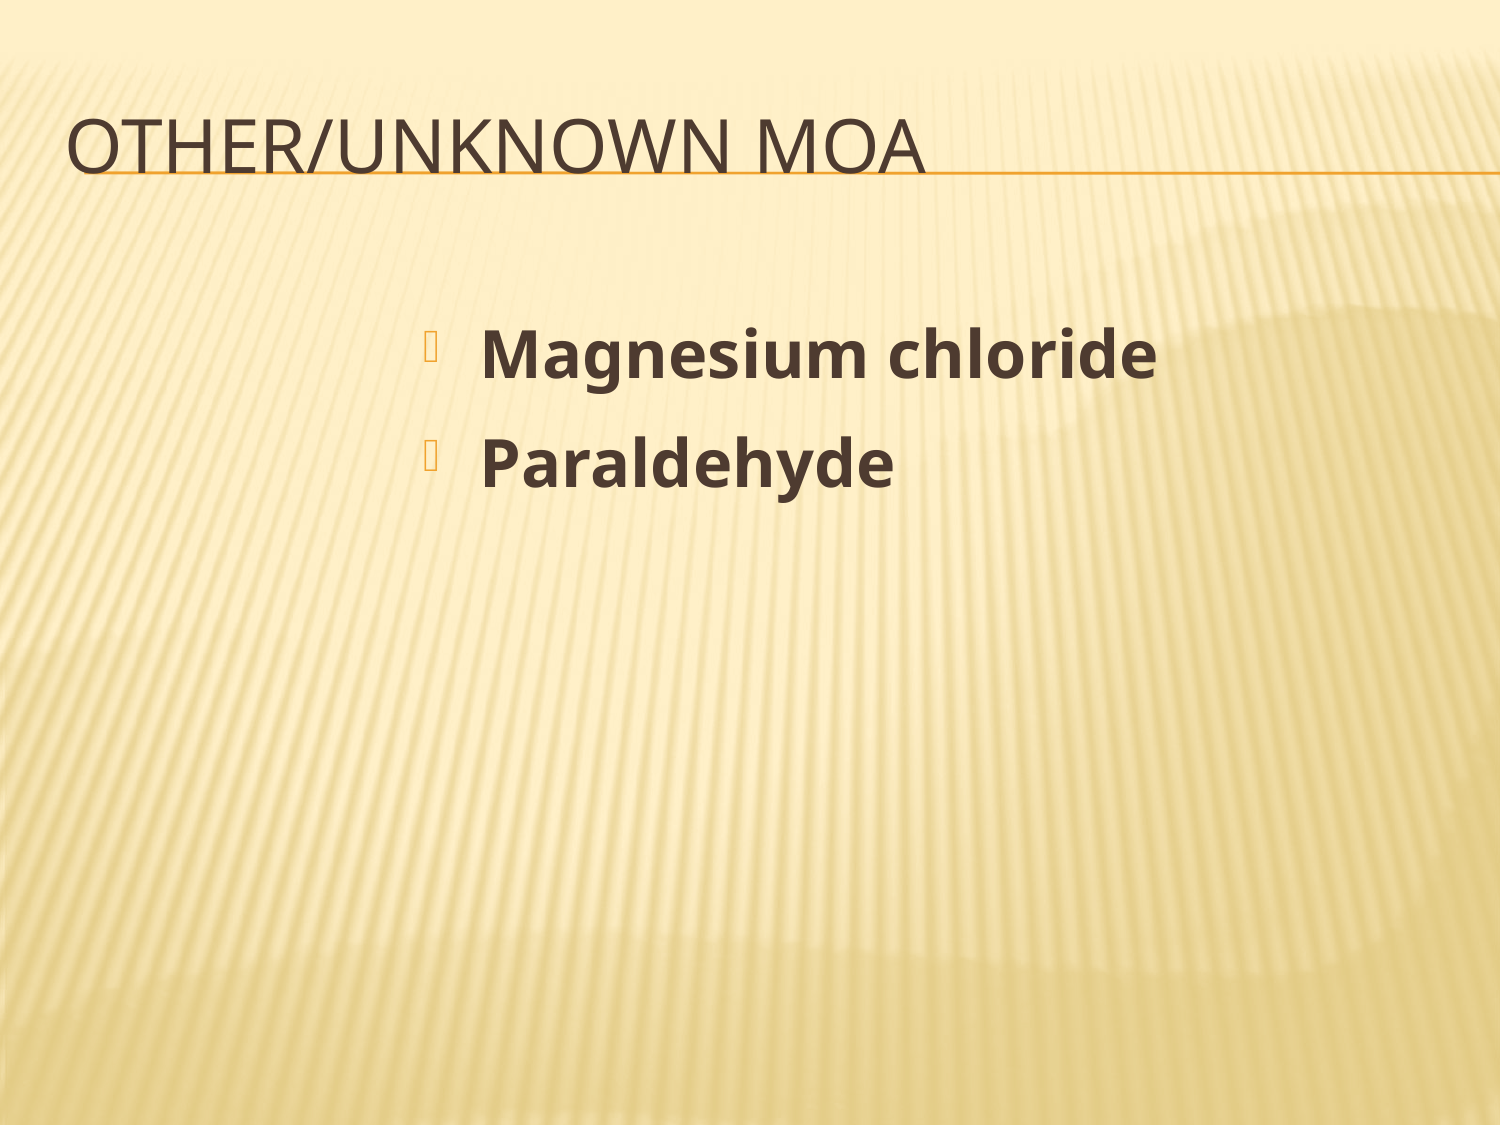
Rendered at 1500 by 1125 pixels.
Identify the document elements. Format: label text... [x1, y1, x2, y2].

title Other/Unknown MOA [50, 75, 1475, 213]
list Magnesium chloride Paraldehyde [408, 304, 1288, 888]
